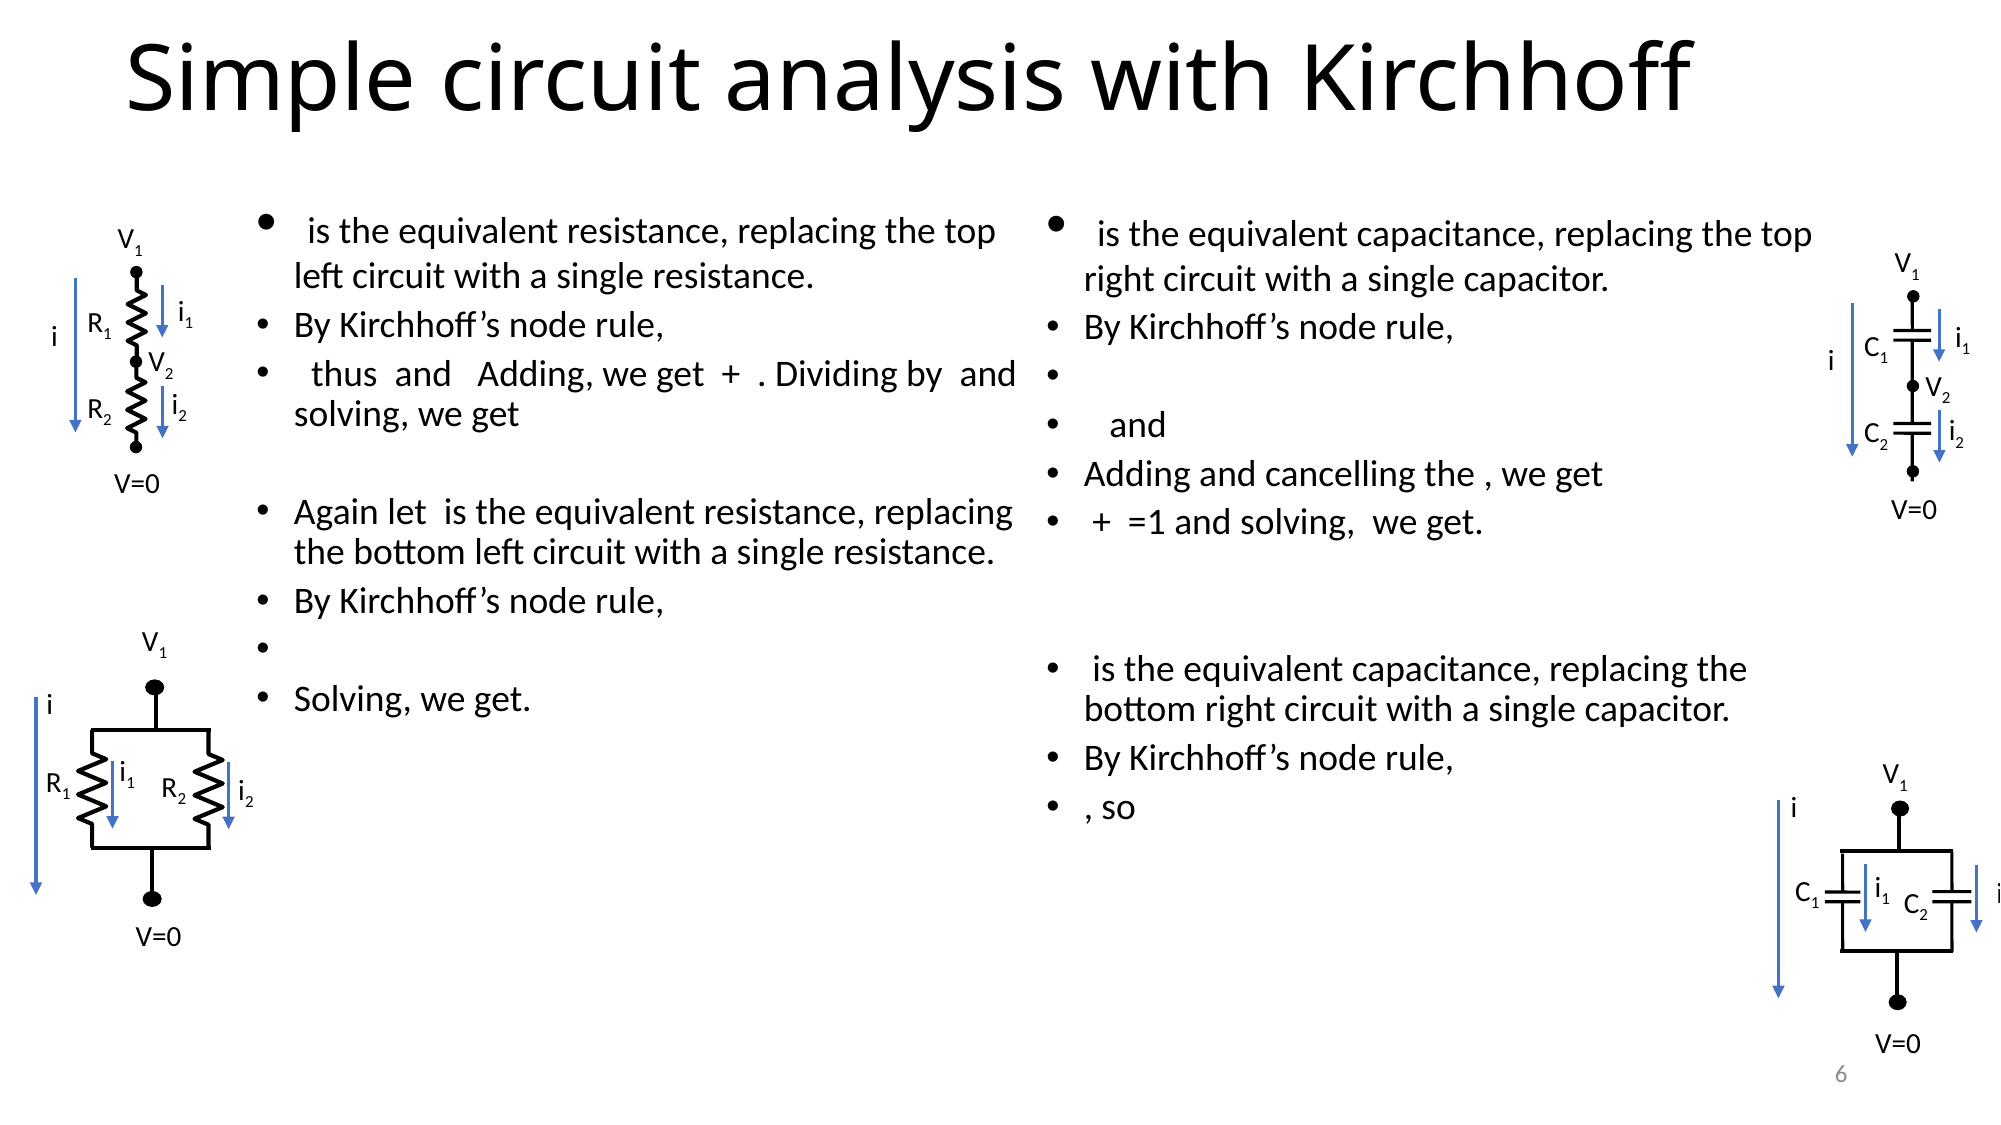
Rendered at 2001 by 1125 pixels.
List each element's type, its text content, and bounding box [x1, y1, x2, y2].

title Simple circuit analysis with Kirchhoff [46, 9, 1772, 153]
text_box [1813, 236, 2000, 534]
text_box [31, 614, 315, 975]
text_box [36, 212, 223, 508]
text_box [1775, 747, 2000, 1082]
slide_number 6 [1412, 1042, 1863, 1103]
